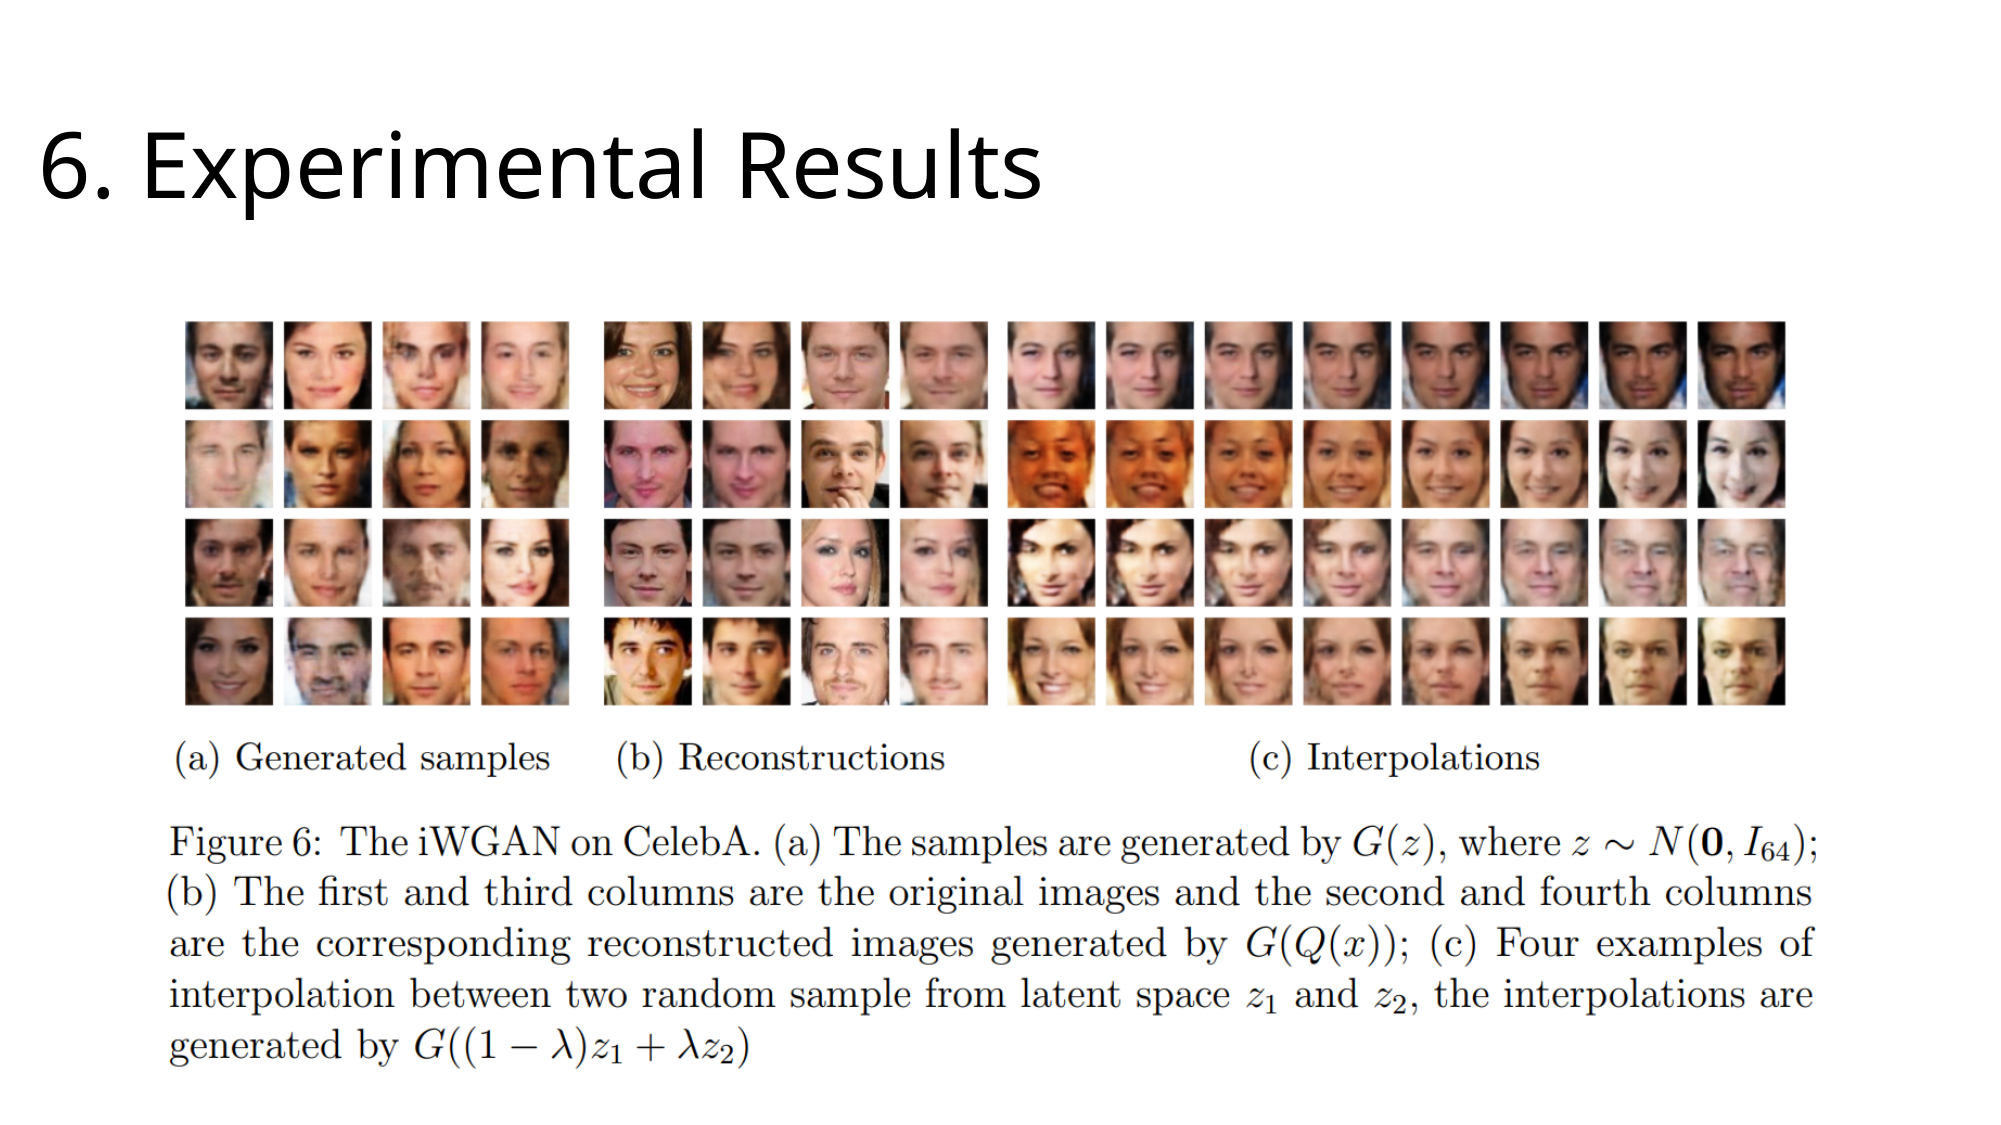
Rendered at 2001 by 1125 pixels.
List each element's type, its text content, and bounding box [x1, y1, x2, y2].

title 6. Experimental Results [23, 59, 2000, 278]
picture [157, 277, 1843, 1085]
